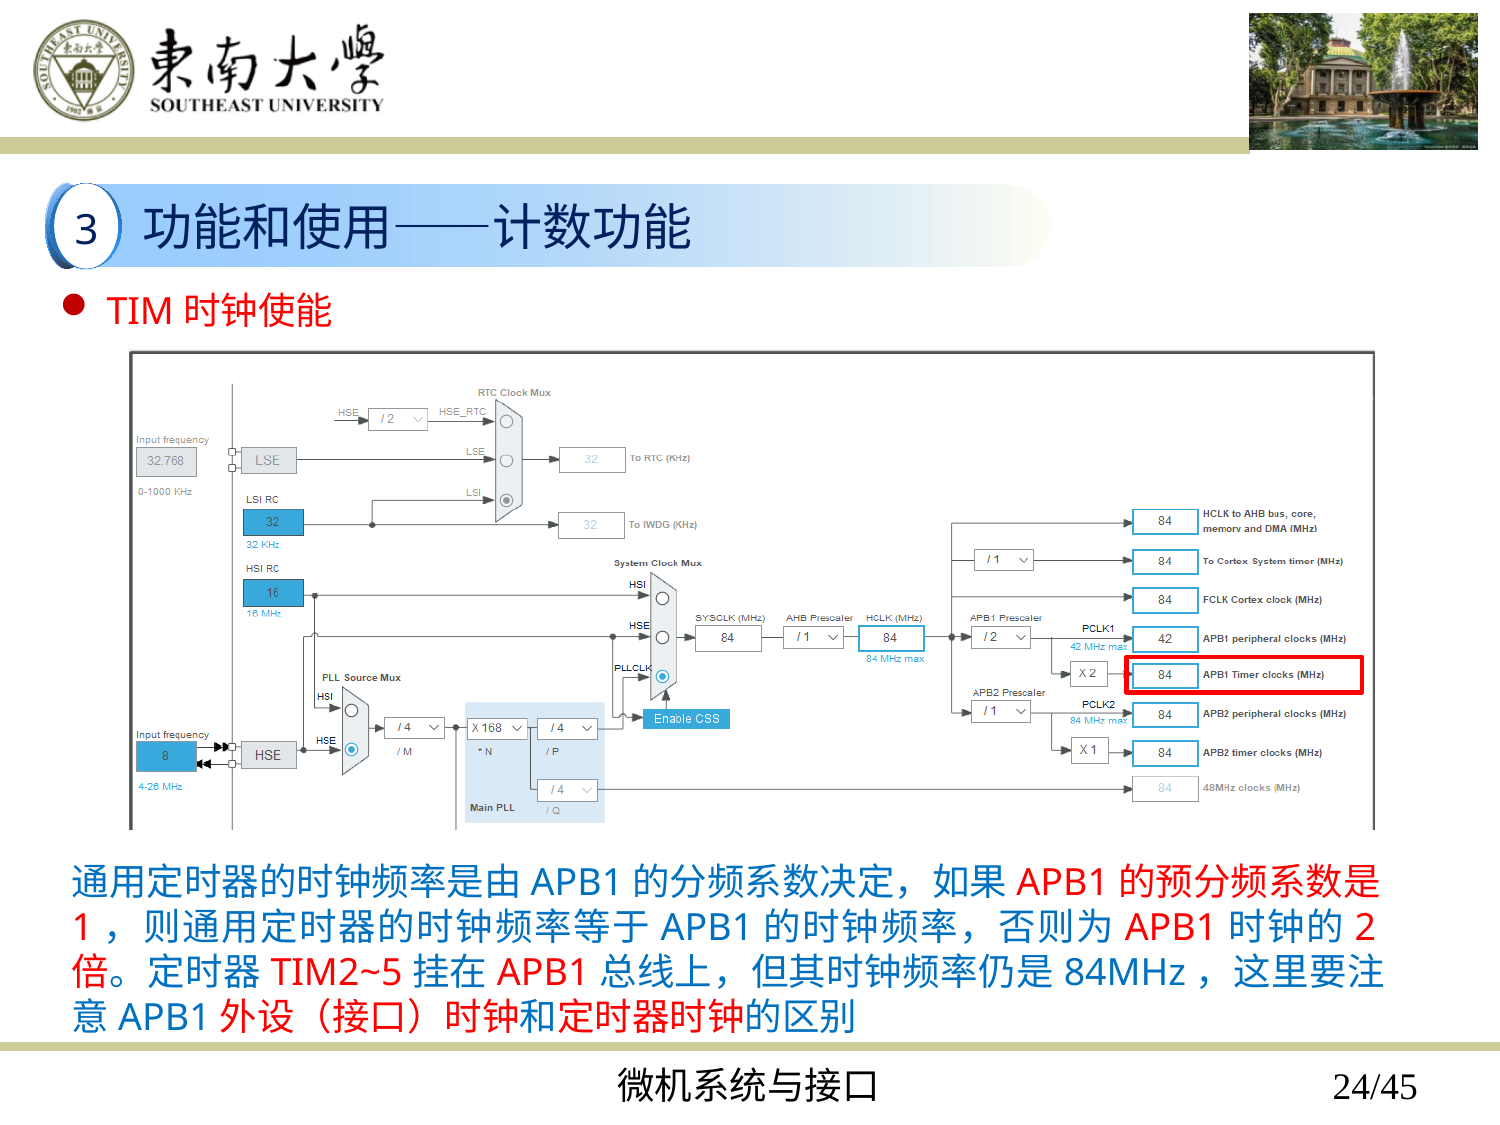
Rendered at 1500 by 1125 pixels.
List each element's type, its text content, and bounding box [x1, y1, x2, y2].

text_box 通用定时器的时钟频率是由APB1的分频系数决定，如果APB1的预分频系数是1，则通用定时器的时钟频率等于APB1的时钟频率，否则为APB1时钟的2倍。定时器TIM2~5挂在APB1总线上，但其时钟频率仍是84MHz，这里要注意APB1外设（接口）时钟和定时器时钟的区别 [56, 850, 1400, 1046]
picture [29, 9, 394, 127]
picture [128, 349, 1376, 831]
text_box TIM时钟使能 [45, 273, 1459, 340]
picture [0, 13, 1478, 154]
picture [0, 1042, 1500, 1051]
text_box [44, 183, 1129, 270]
text_box [222, 23, 1102, 129]
